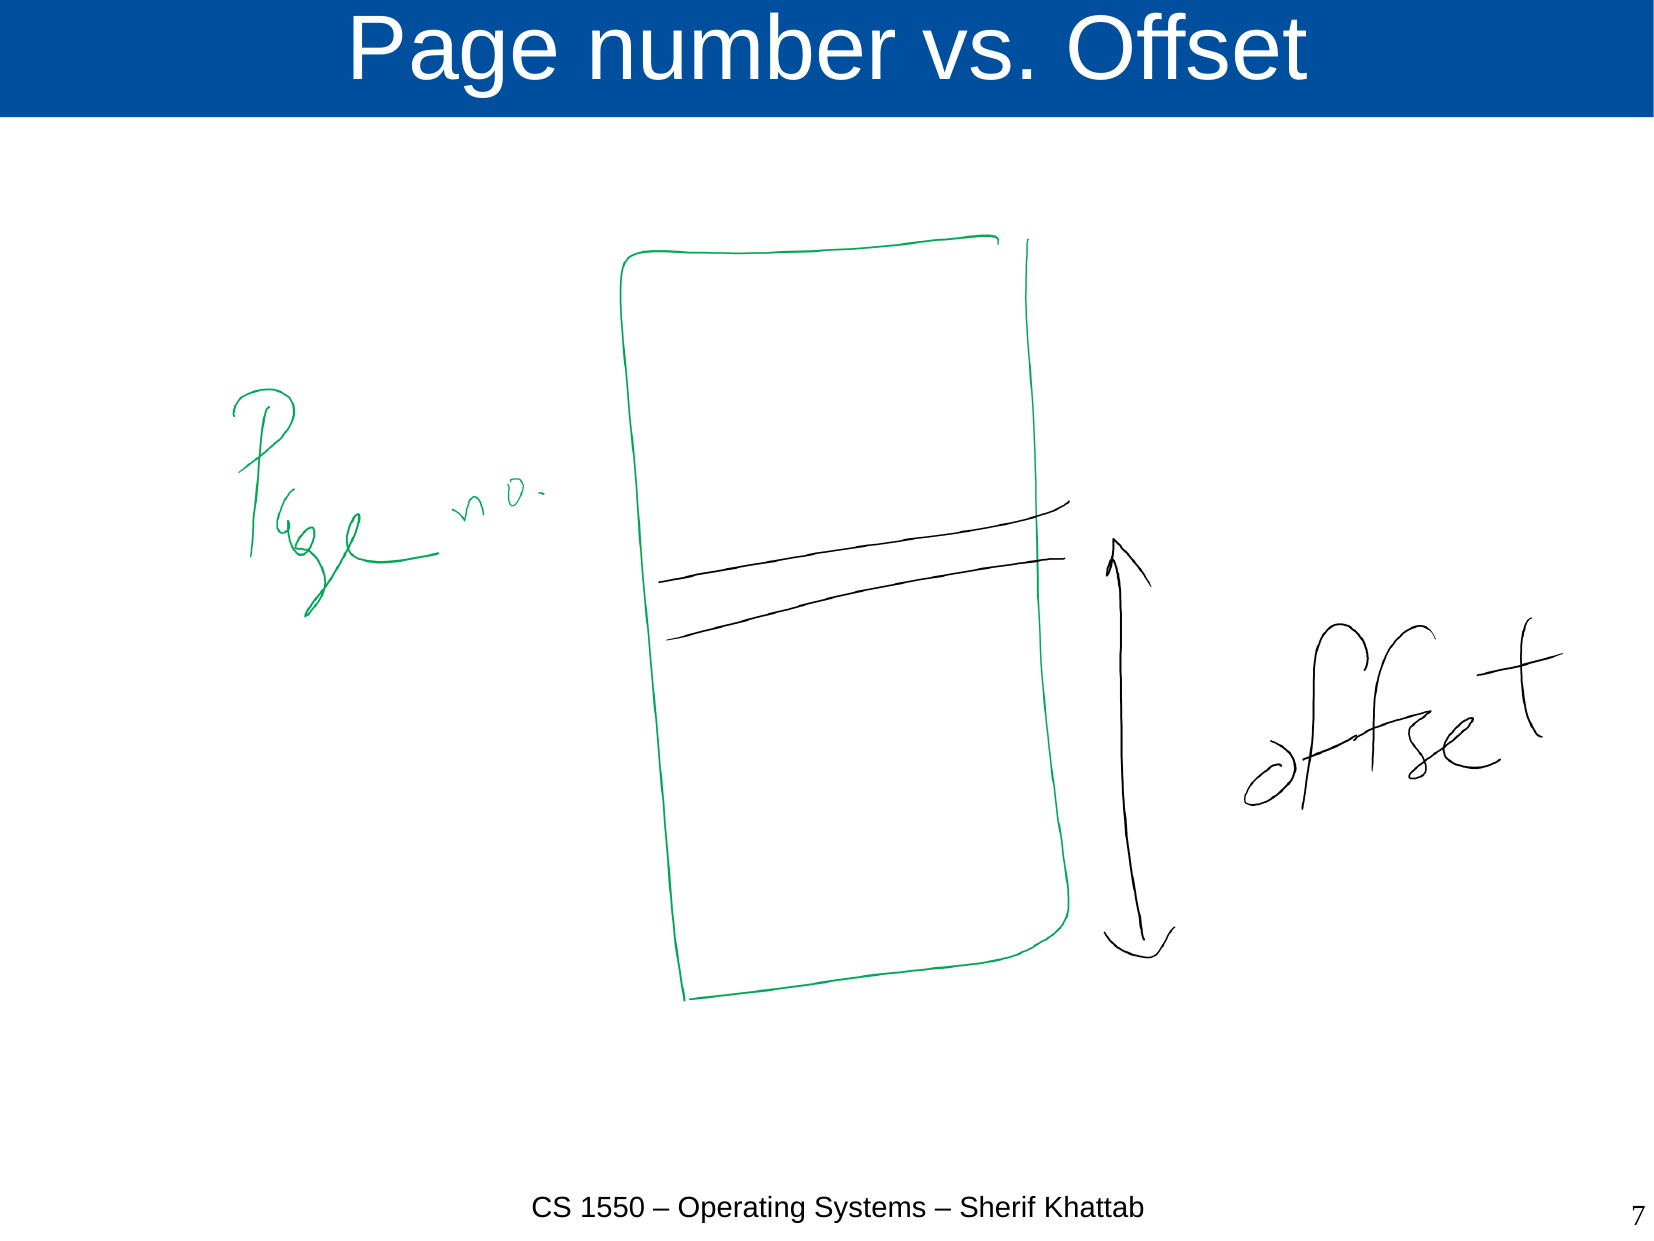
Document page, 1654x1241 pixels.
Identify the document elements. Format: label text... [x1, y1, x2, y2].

footer CS 1550 – Operating Systems – Sherif Khattab [460, 1190, 1217, 1241]
picture [227, 228, 1569, 1124]
title Page number vs. Offset [0, 0, 1654, 118]
slide_number 7 [1265, 1198, 1647, 1241]
